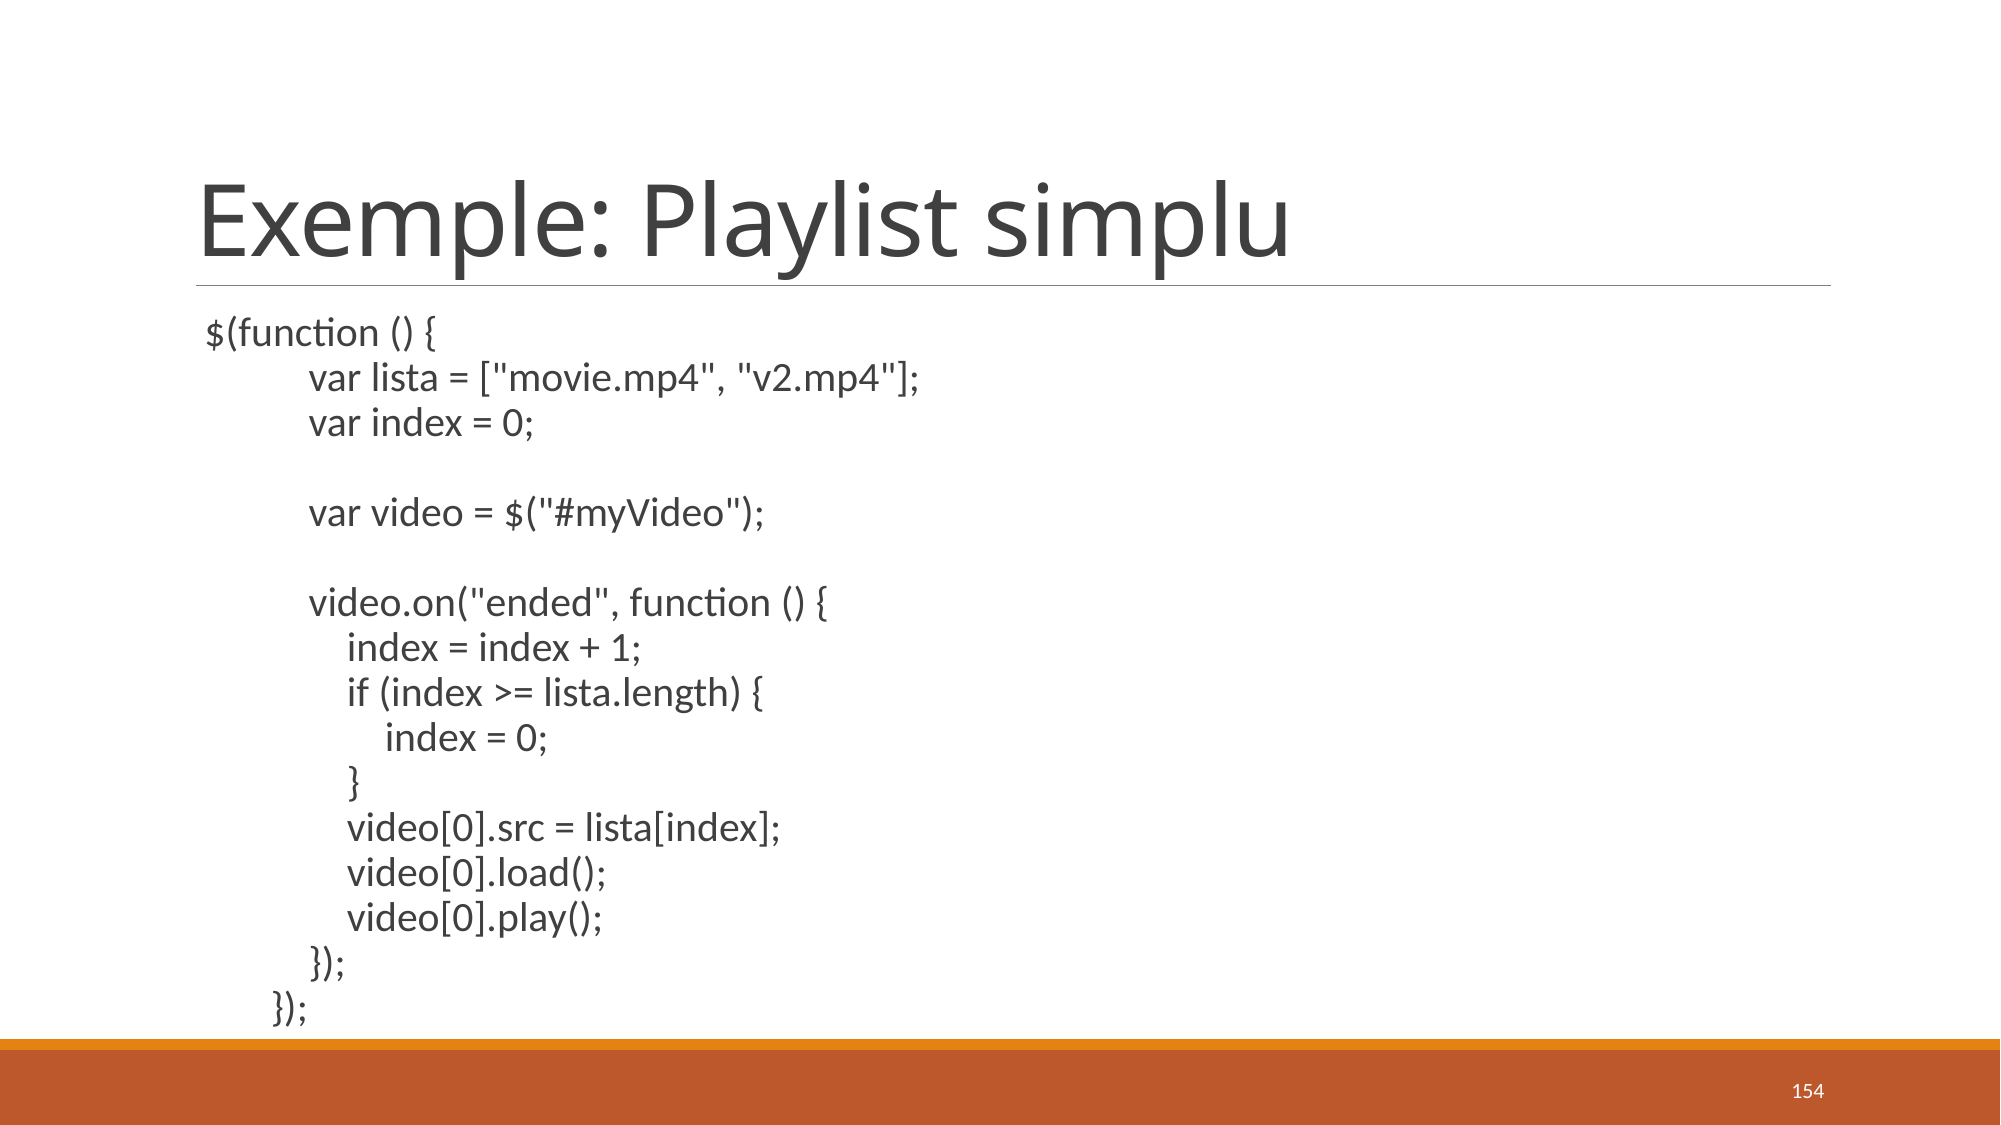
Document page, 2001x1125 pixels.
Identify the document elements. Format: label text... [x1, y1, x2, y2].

slide_number 154 [1624, 1059, 1840, 1120]
list $(function () { var lista = ["movie.mp4", "v2.mp4"]; var index = 0; var video = $("#myVideo"); video.on("ended", function () { index = index + 1; if (index >= lista.length) { index = 0; } video[0].src = lista[index]; video[0].load(); video[0].play(); }); }); [179, 302, 1830, 963]
title Exemple: Playlist simplu [179, 47, 1830, 285]
